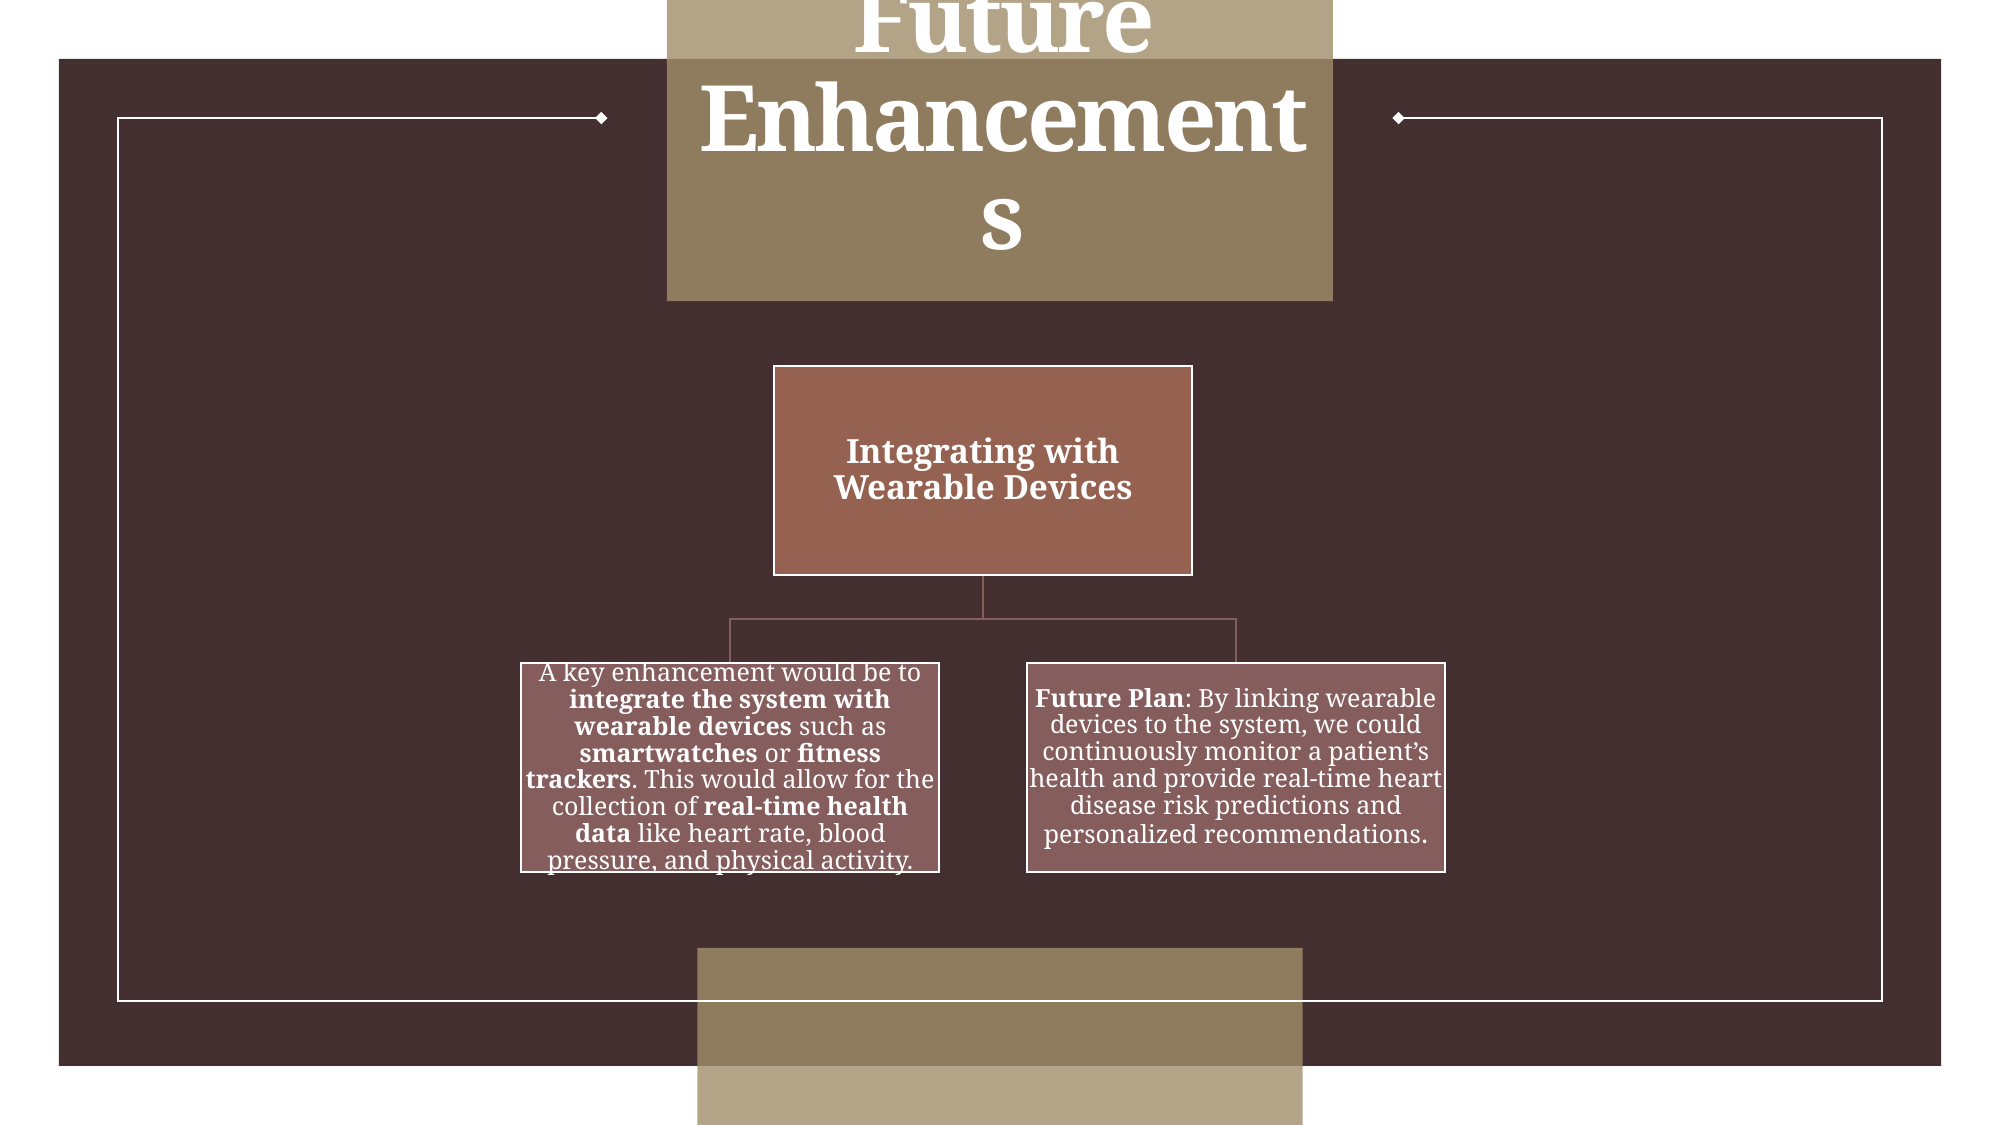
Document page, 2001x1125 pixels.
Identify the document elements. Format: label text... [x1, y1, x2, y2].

title Future Enhancements [673, 59, 1332, 278]
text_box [425, 365, 1541, 873]
